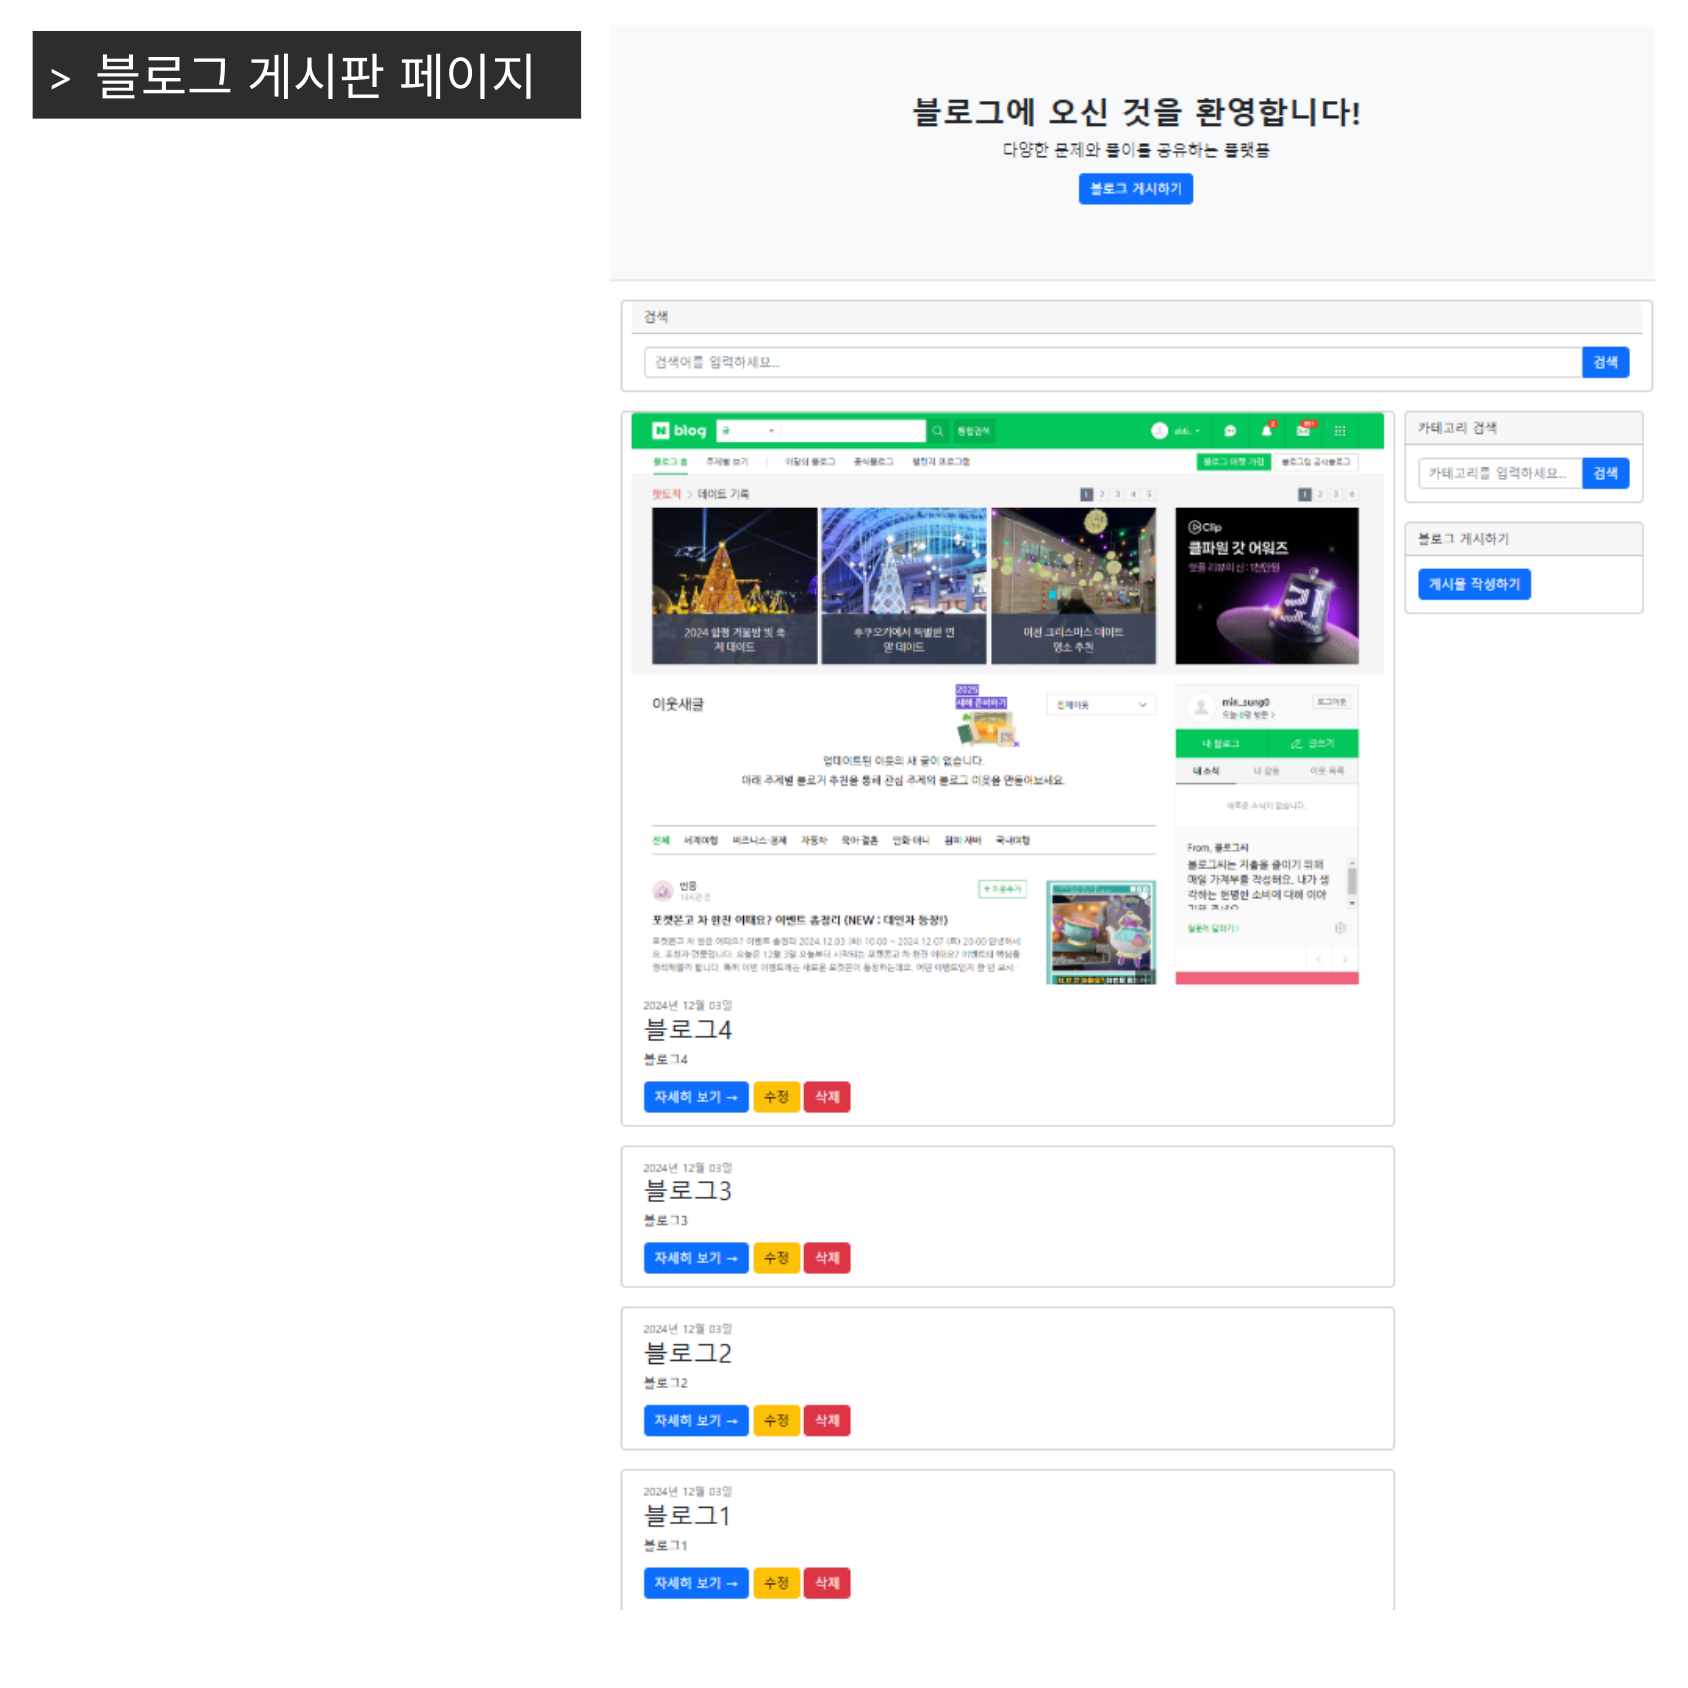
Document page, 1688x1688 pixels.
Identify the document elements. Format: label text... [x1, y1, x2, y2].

text_box > 블로그 게시판 페이지 [31, 29, 583, 121]
picture [610, 25, 1656, 1611]
